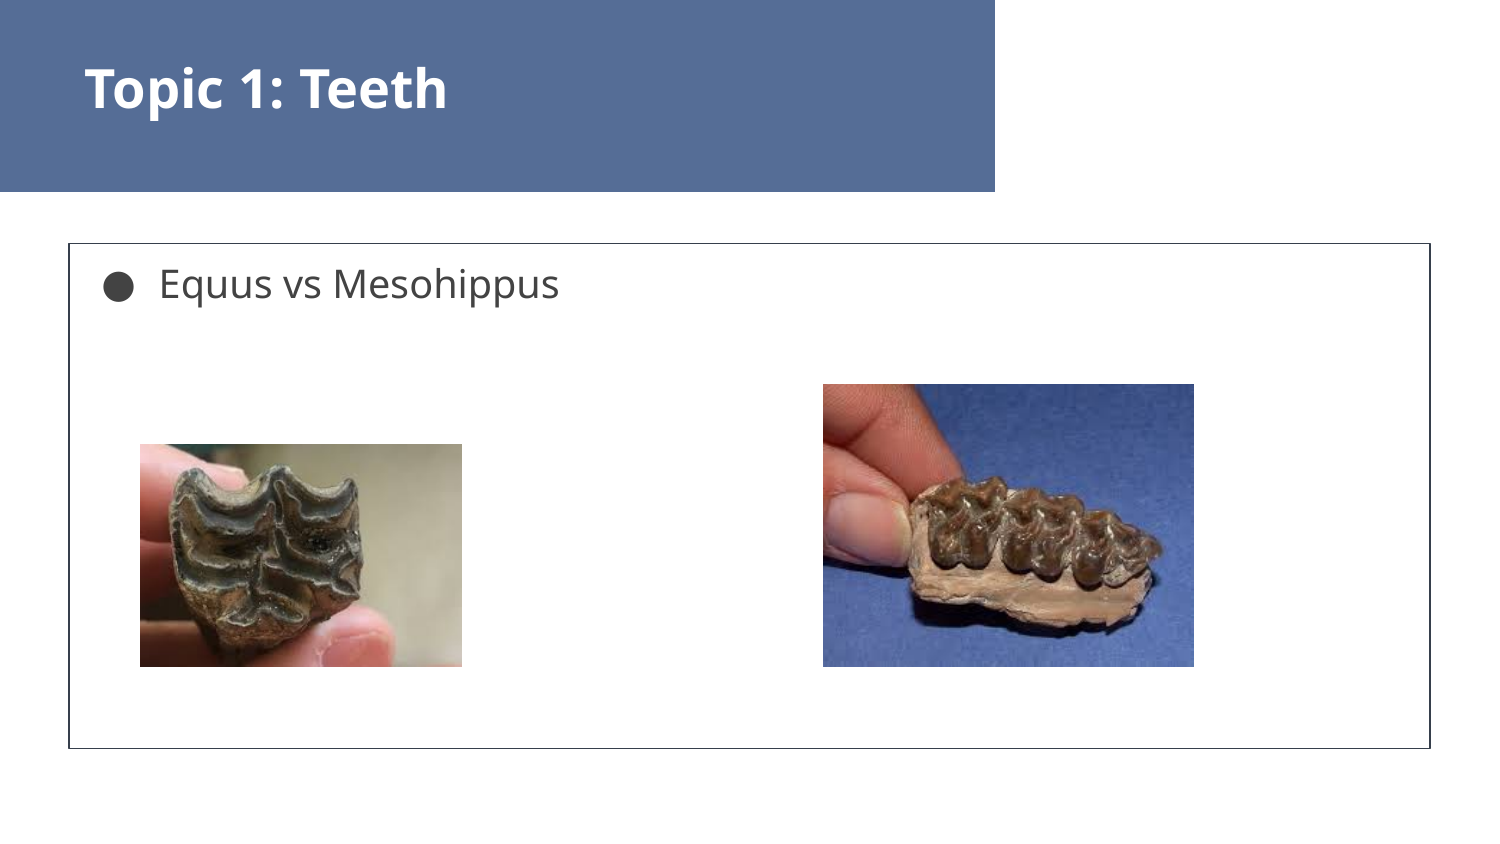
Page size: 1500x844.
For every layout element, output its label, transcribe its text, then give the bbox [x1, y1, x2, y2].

title Topic 1: Teeth [69, 39, 824, 211]
text_box Equus vs Mesohippus [68, 243, 1431, 749]
picture [822, 384, 1194, 667]
text_box [0, 0, 995, 192]
picture [139, 444, 463, 667]
